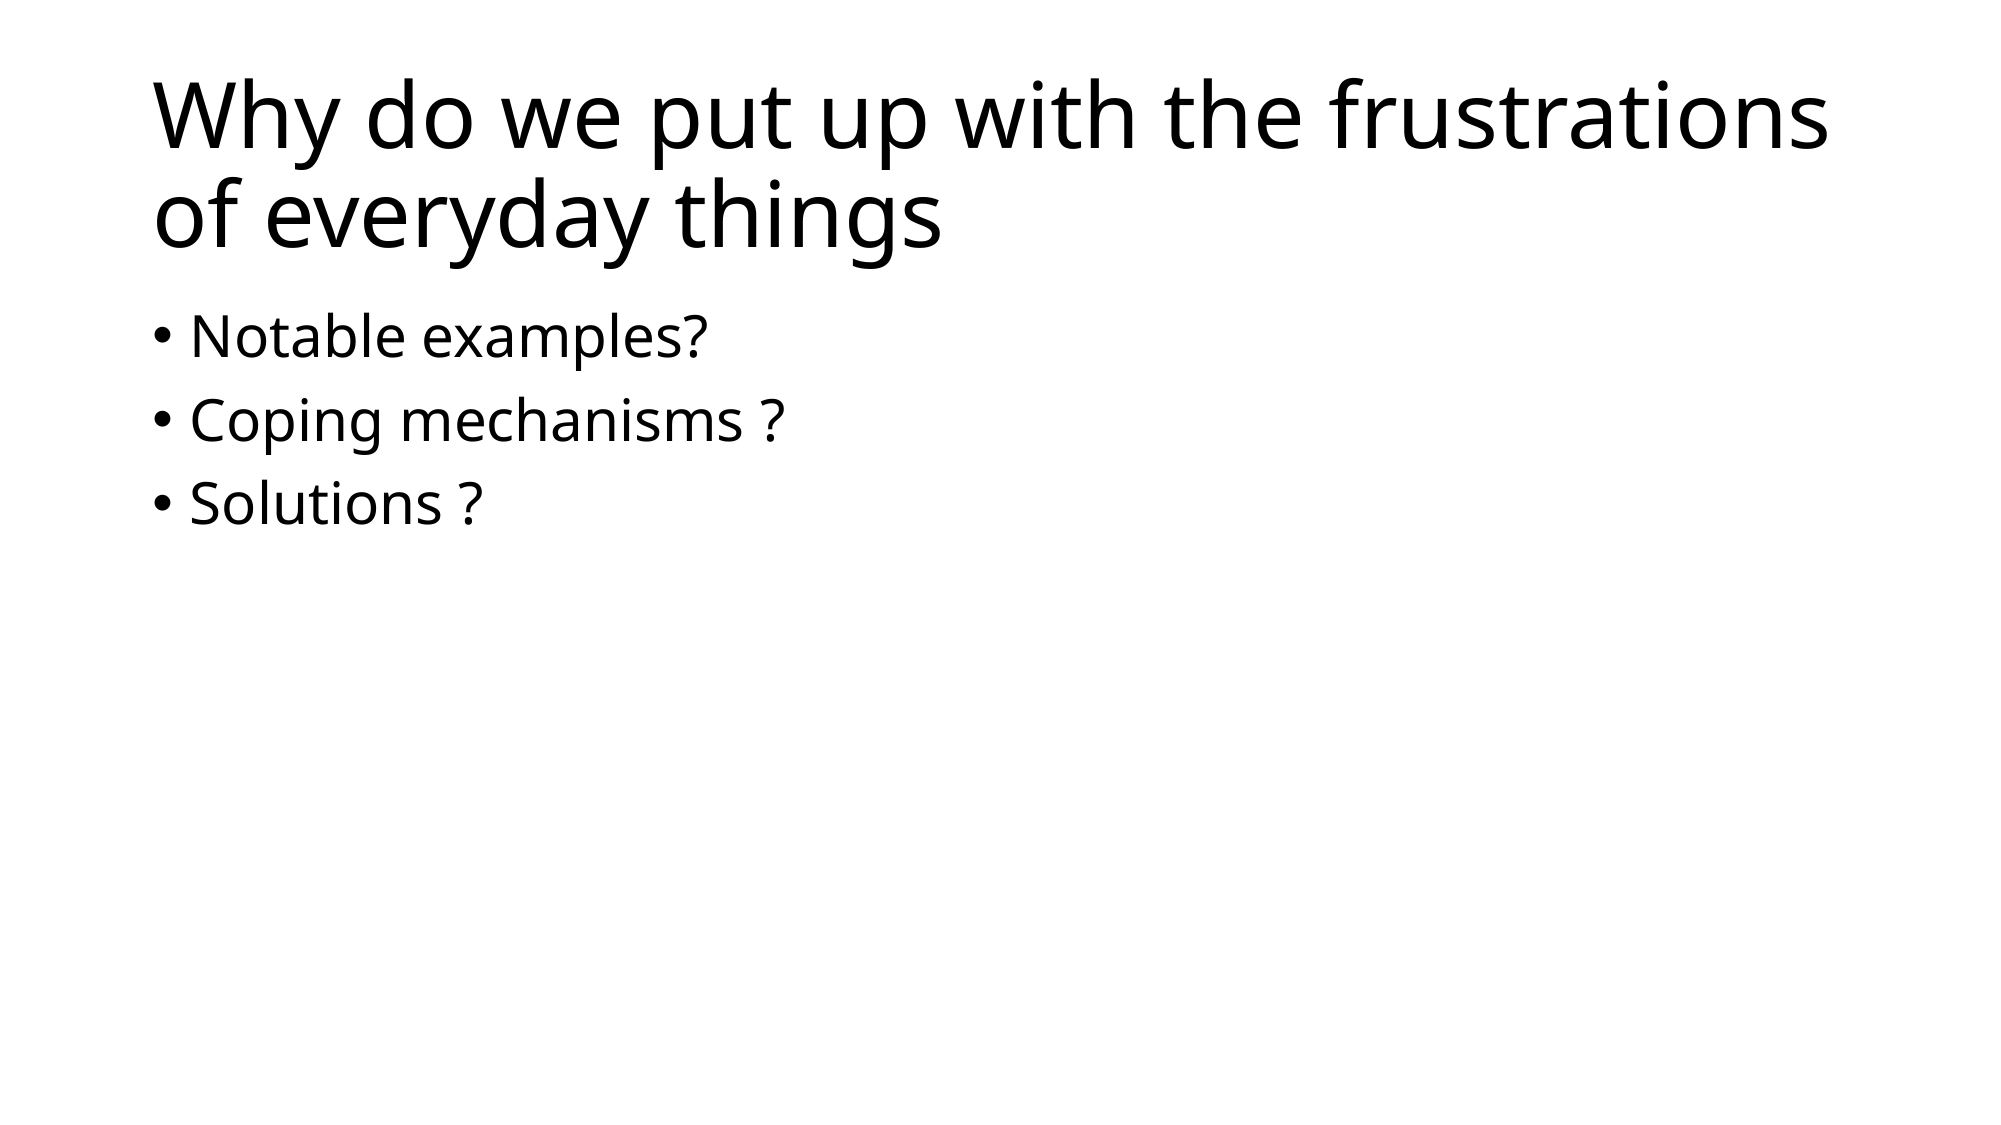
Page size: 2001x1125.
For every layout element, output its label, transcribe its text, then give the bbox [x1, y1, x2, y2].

title Why do we put up with the frustrations of everyday things [137, 59, 1863, 278]
list Notable examples? Coping mechanisms ? Solutions ? [137, 299, 1863, 1014]
